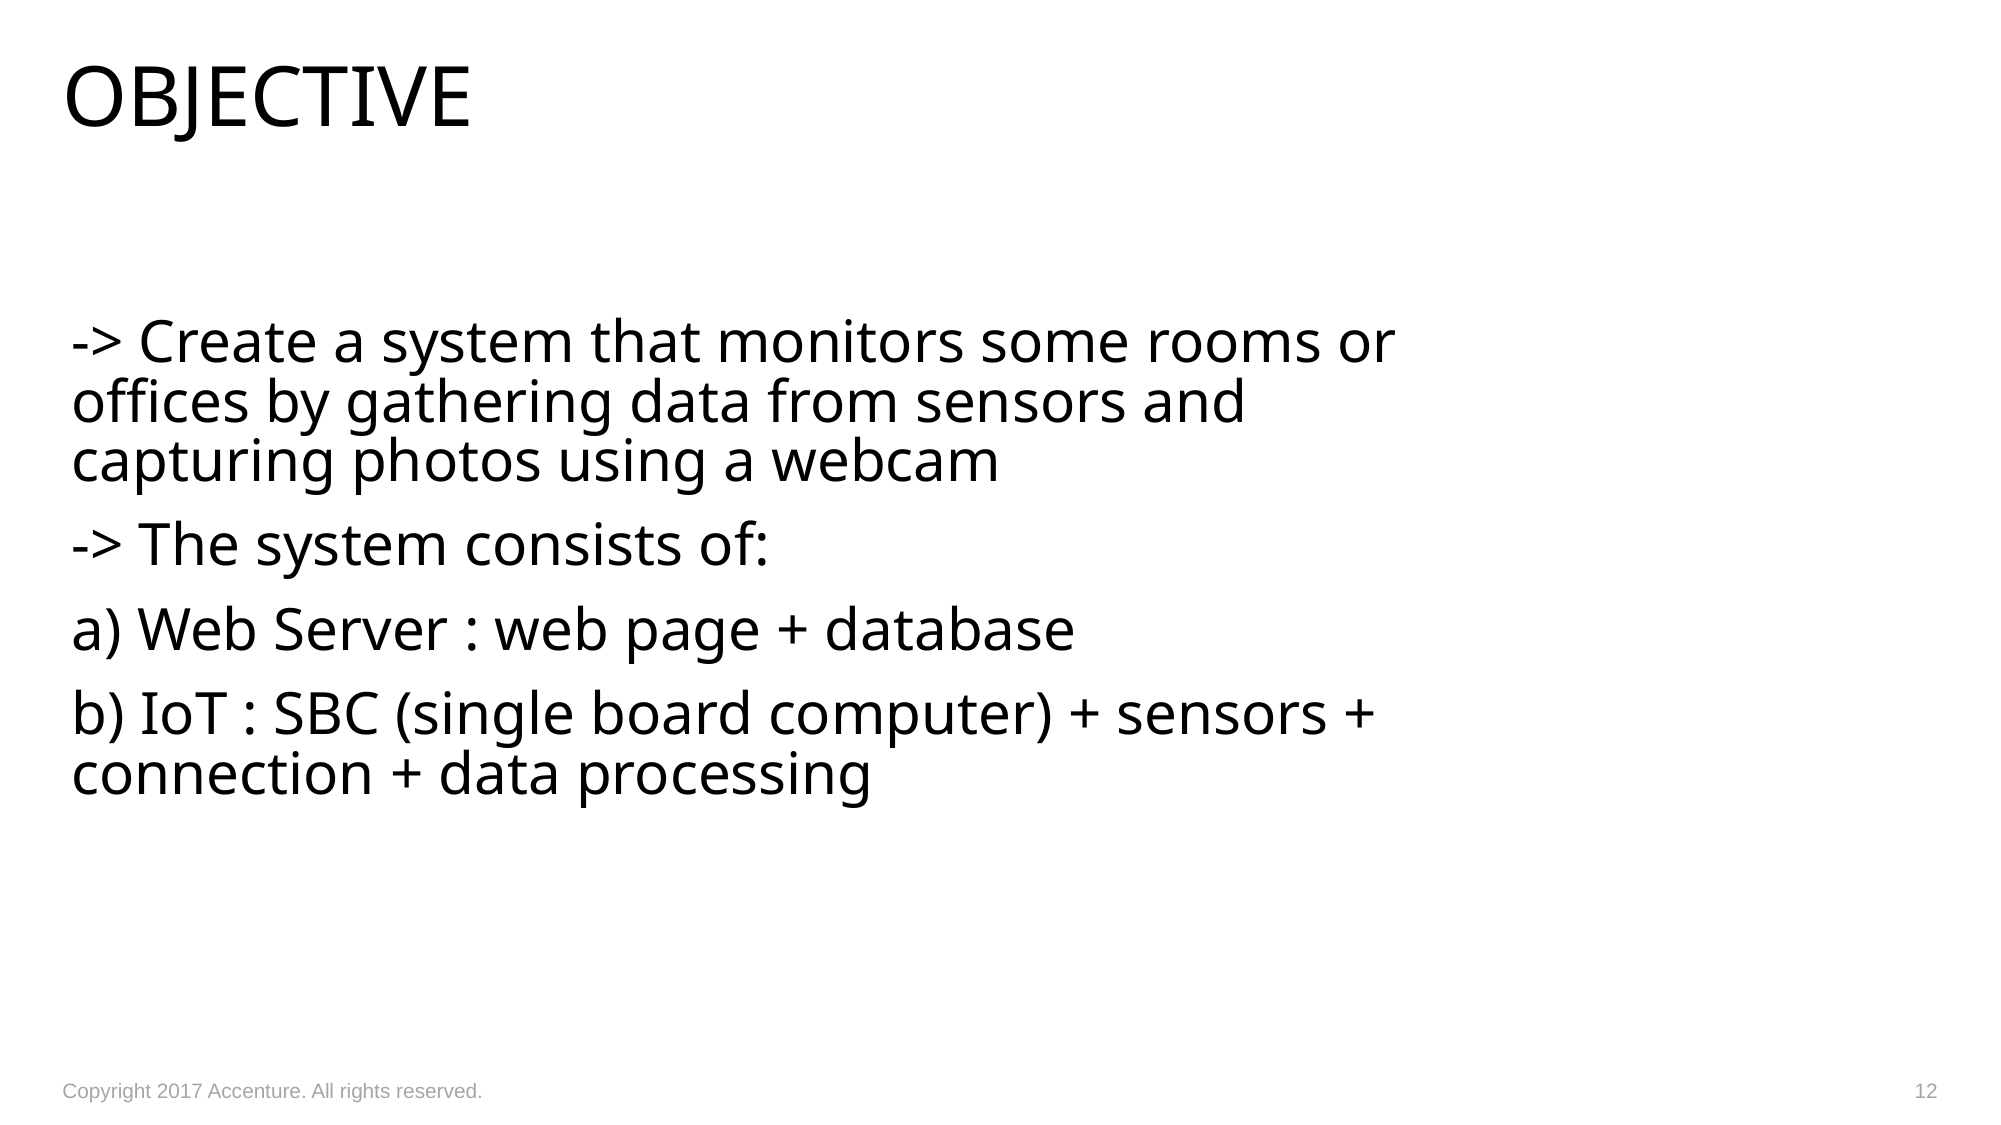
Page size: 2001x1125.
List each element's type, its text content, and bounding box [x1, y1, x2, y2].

title Objective [62, 62, 1938, 225]
list -> Create a system that monitors some rooms or offices by gathering data from sensors and capturing photos using a webcam -> The system consists of: a) Web Server : web page + database b) IoT : SBC (single board computer) + sensors + connection + data processing [62, 299, 1469, 1070]
footer Copyright 2017 Accenture. All rights reserved. [62, 1069, 1000, 1104]
slide_number 12 [1887, 1069, 1938, 1104]
